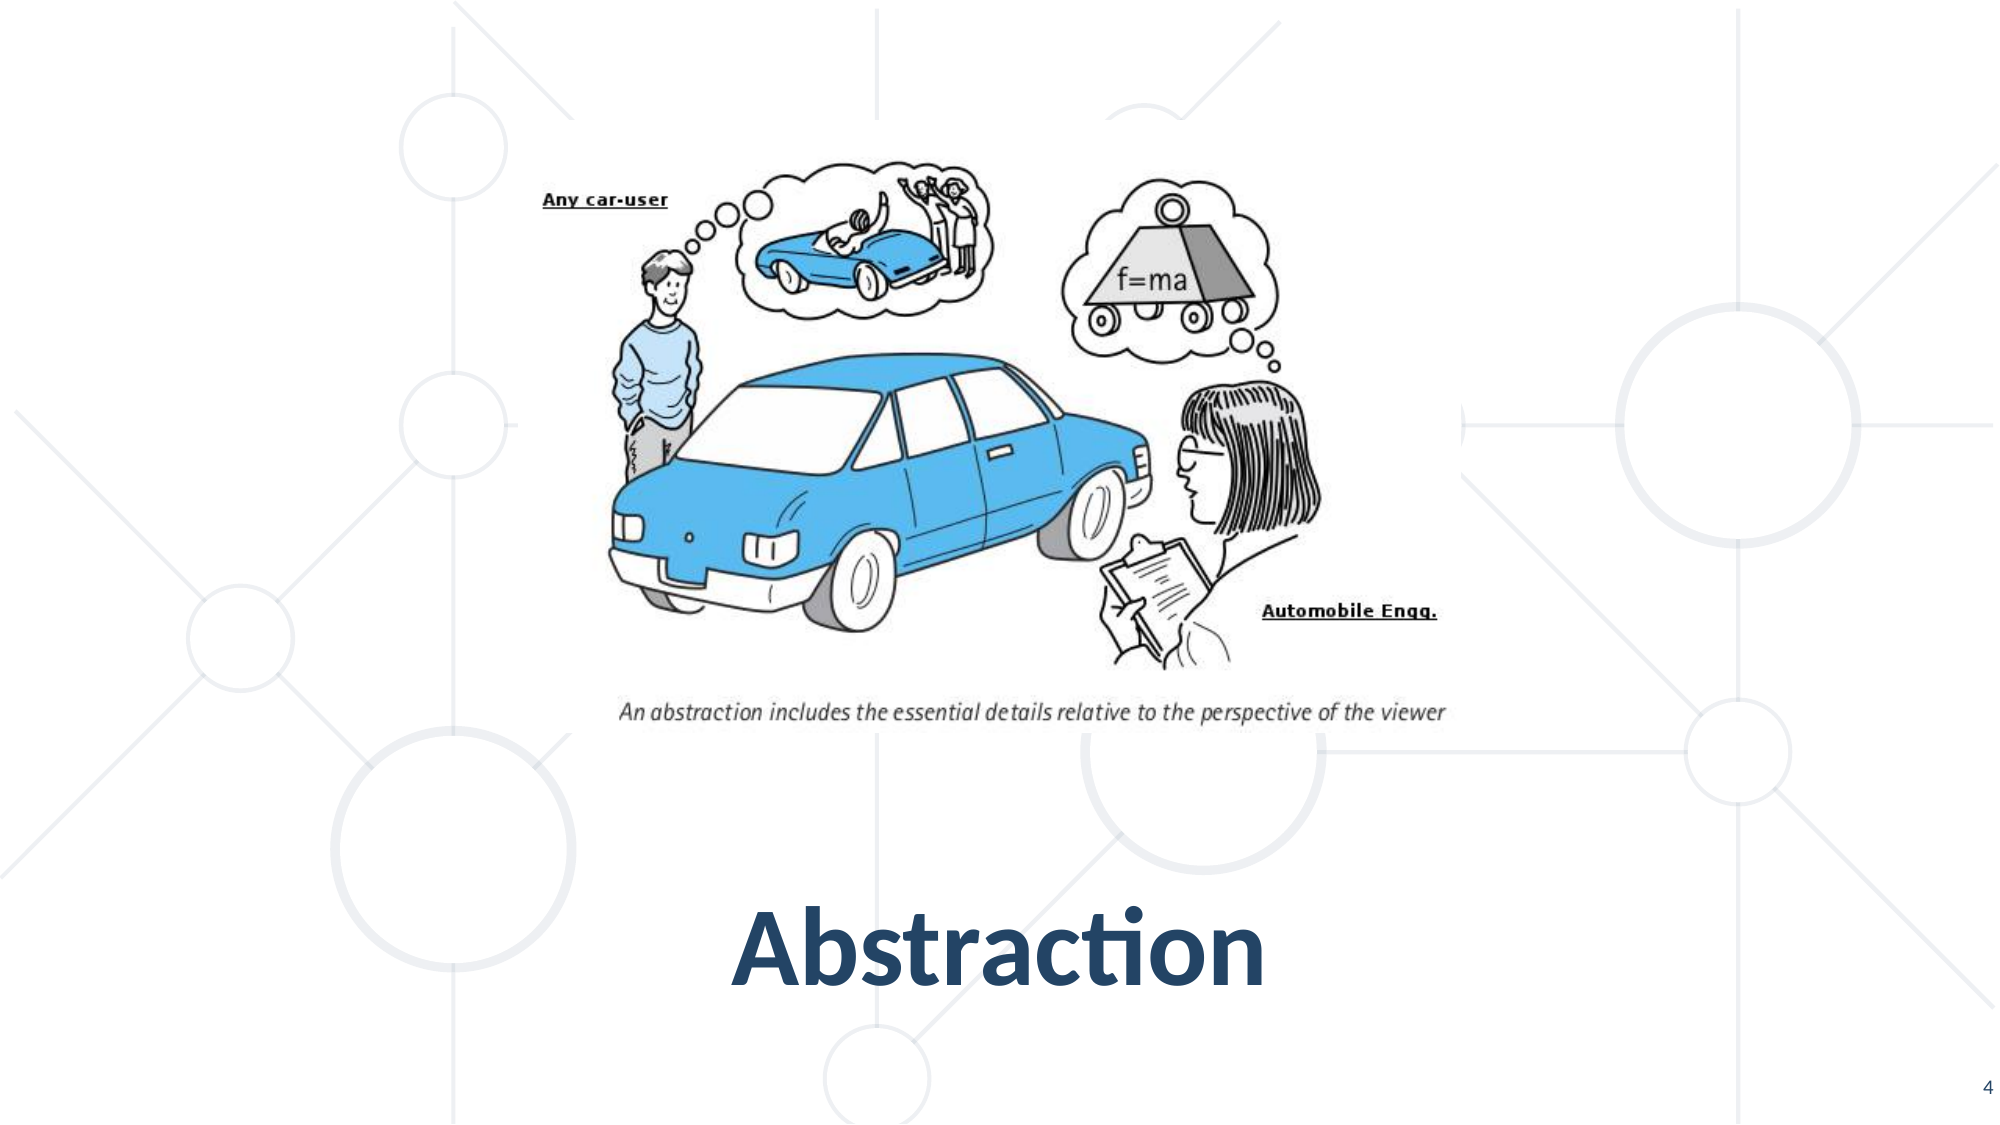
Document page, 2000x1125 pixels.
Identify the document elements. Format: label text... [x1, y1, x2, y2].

slide_number 4 [1929, 1070, 2000, 1103]
picture [517, 119, 1461, 733]
text_box Abstraction [266, 865, 1733, 1000]
